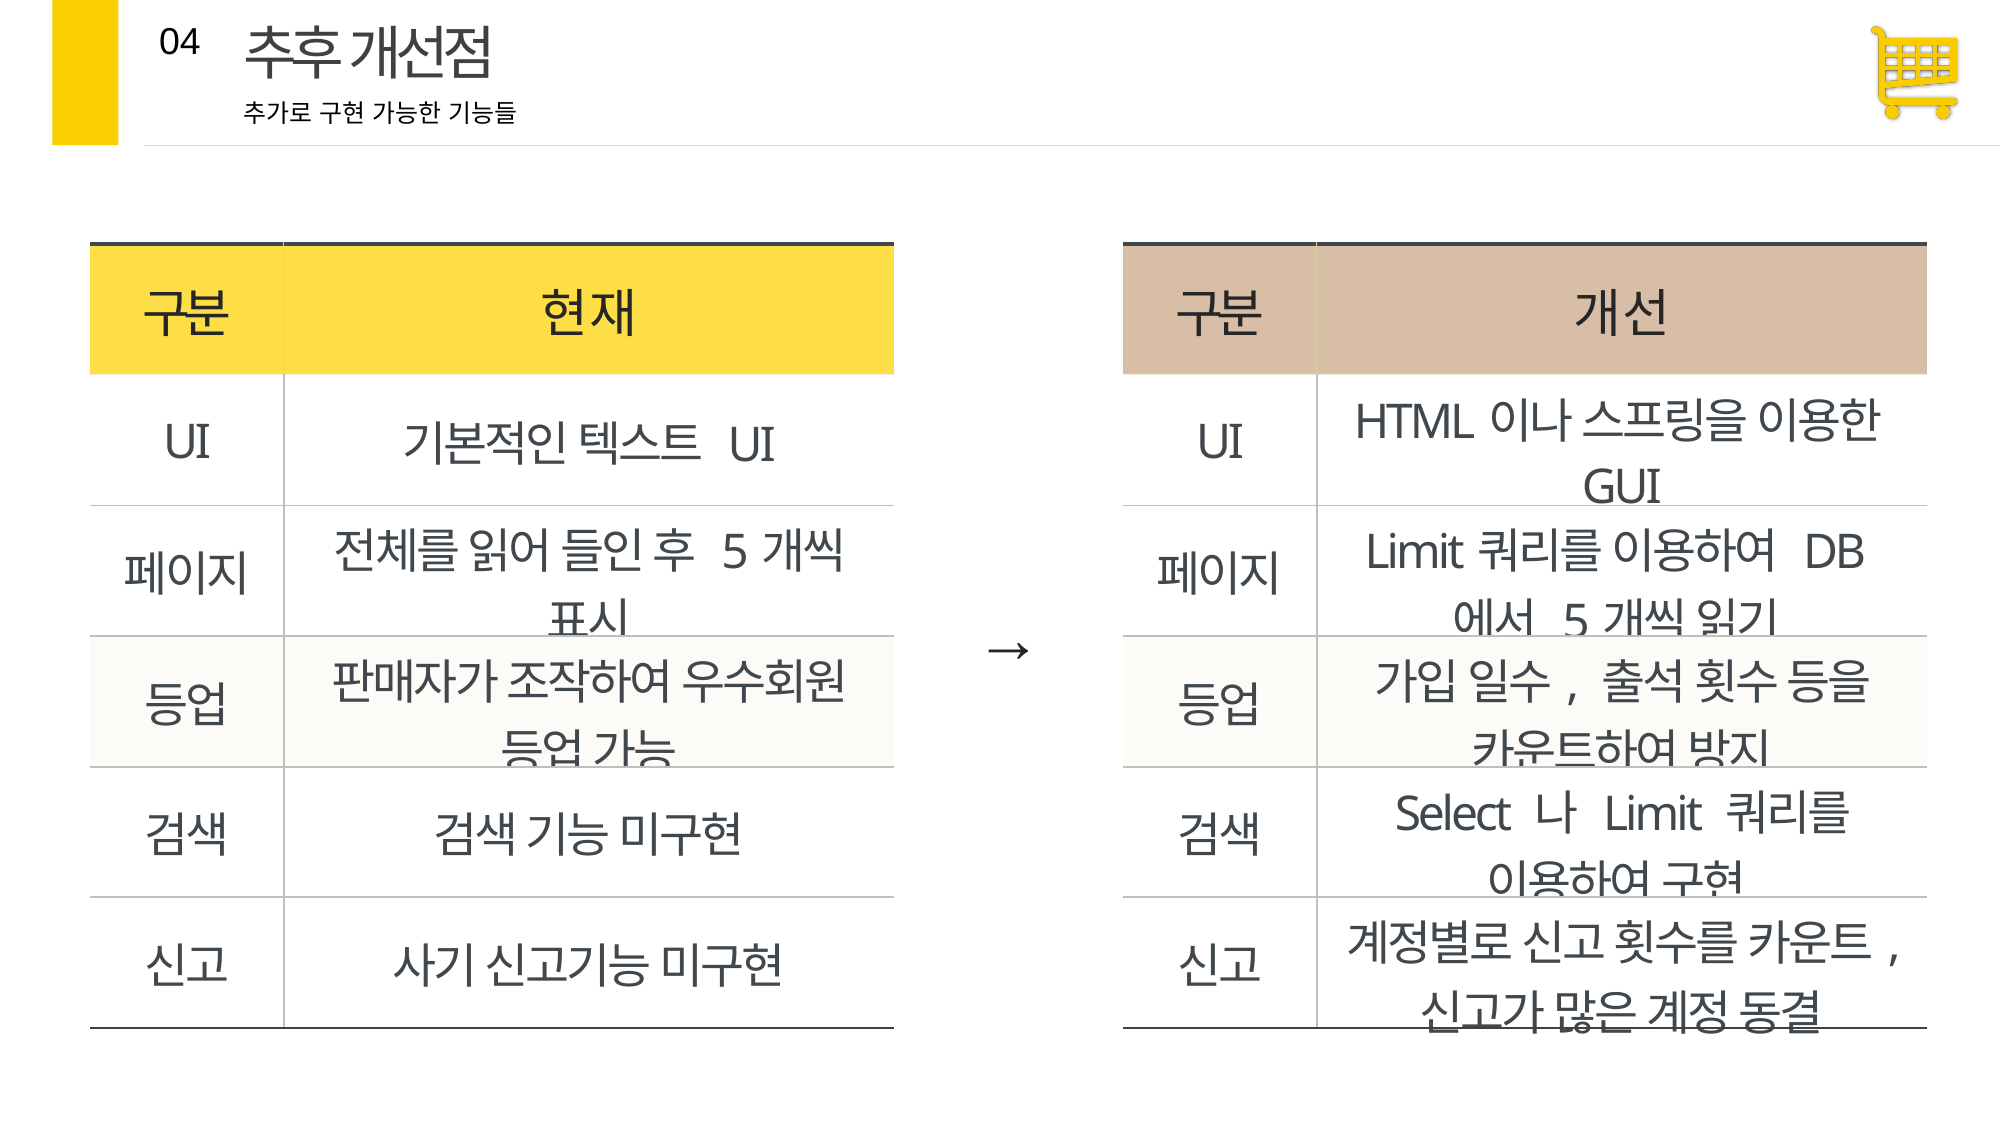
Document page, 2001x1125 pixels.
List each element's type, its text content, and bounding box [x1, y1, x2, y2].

table_cell 신고 [90, 898, 283, 1027]
table_header 구분 [1123, 246, 1316, 374]
table_cell 판매자가 조작하여 우수회원 등업 가능 [285, 637, 894, 766]
text_box 04 [144, 9, 216, 70]
table_cell UI [1123, 375, 1316, 505]
table_cell 전체를 읽어 들인 후 5개씩 표시 [285, 506, 894, 635]
table_header 현 재 [284, 246, 894, 374]
table_cell 페이지 [1123, 506, 1316, 635]
table_cell 검색 [90, 768, 283, 896]
table_cell 가입 일수, 출석 횟수 등을 카운트하여 방지 [1318, 637, 1927, 766]
table_cell 사기 신고기능 미구현 [285, 898, 894, 1027]
table_cell 신고 [1123, 898, 1316, 1027]
text_box 추가로 구현 가능한 기능들 [228, 89, 533, 135]
table_cell 등업 [1123, 637, 1316, 766]
table_cell 등업 [90, 637, 283, 766]
table_cell UI [90, 375, 283, 505]
table_cell 검색 [1123, 768, 1316, 896]
table_cell 페이지 [90, 506, 283, 635]
text_box 추후 개선점 [228, 8, 512, 89]
picture [1862, 17, 1973, 128]
table_header 개 선 [1317, 246, 1927, 374]
table_cell Limit쿼리를 이용하여 DB에서 5개씩 읽기 [1318, 506, 1927, 635]
table_header 구분 [90, 246, 283, 374]
table_cell 계정별로 신고 횟수를 카운트, 신고가 많은 계정 동결 [1318, 898, 1927, 1027]
table_cell 기본적인 텍스트 UI [285, 375, 894, 505]
text_box [51, 0, 119, 146]
table_cell HTML이나 스프링을 이용한 GUI [1318, 375, 1927, 505]
table_cell Select 나 Limit 쿼리를 이용하여 구현 [1318, 768, 1927, 896]
text_box → [894, 588, 1123, 683]
table_cell 검색 기능 미구현 [285, 768, 894, 896]
